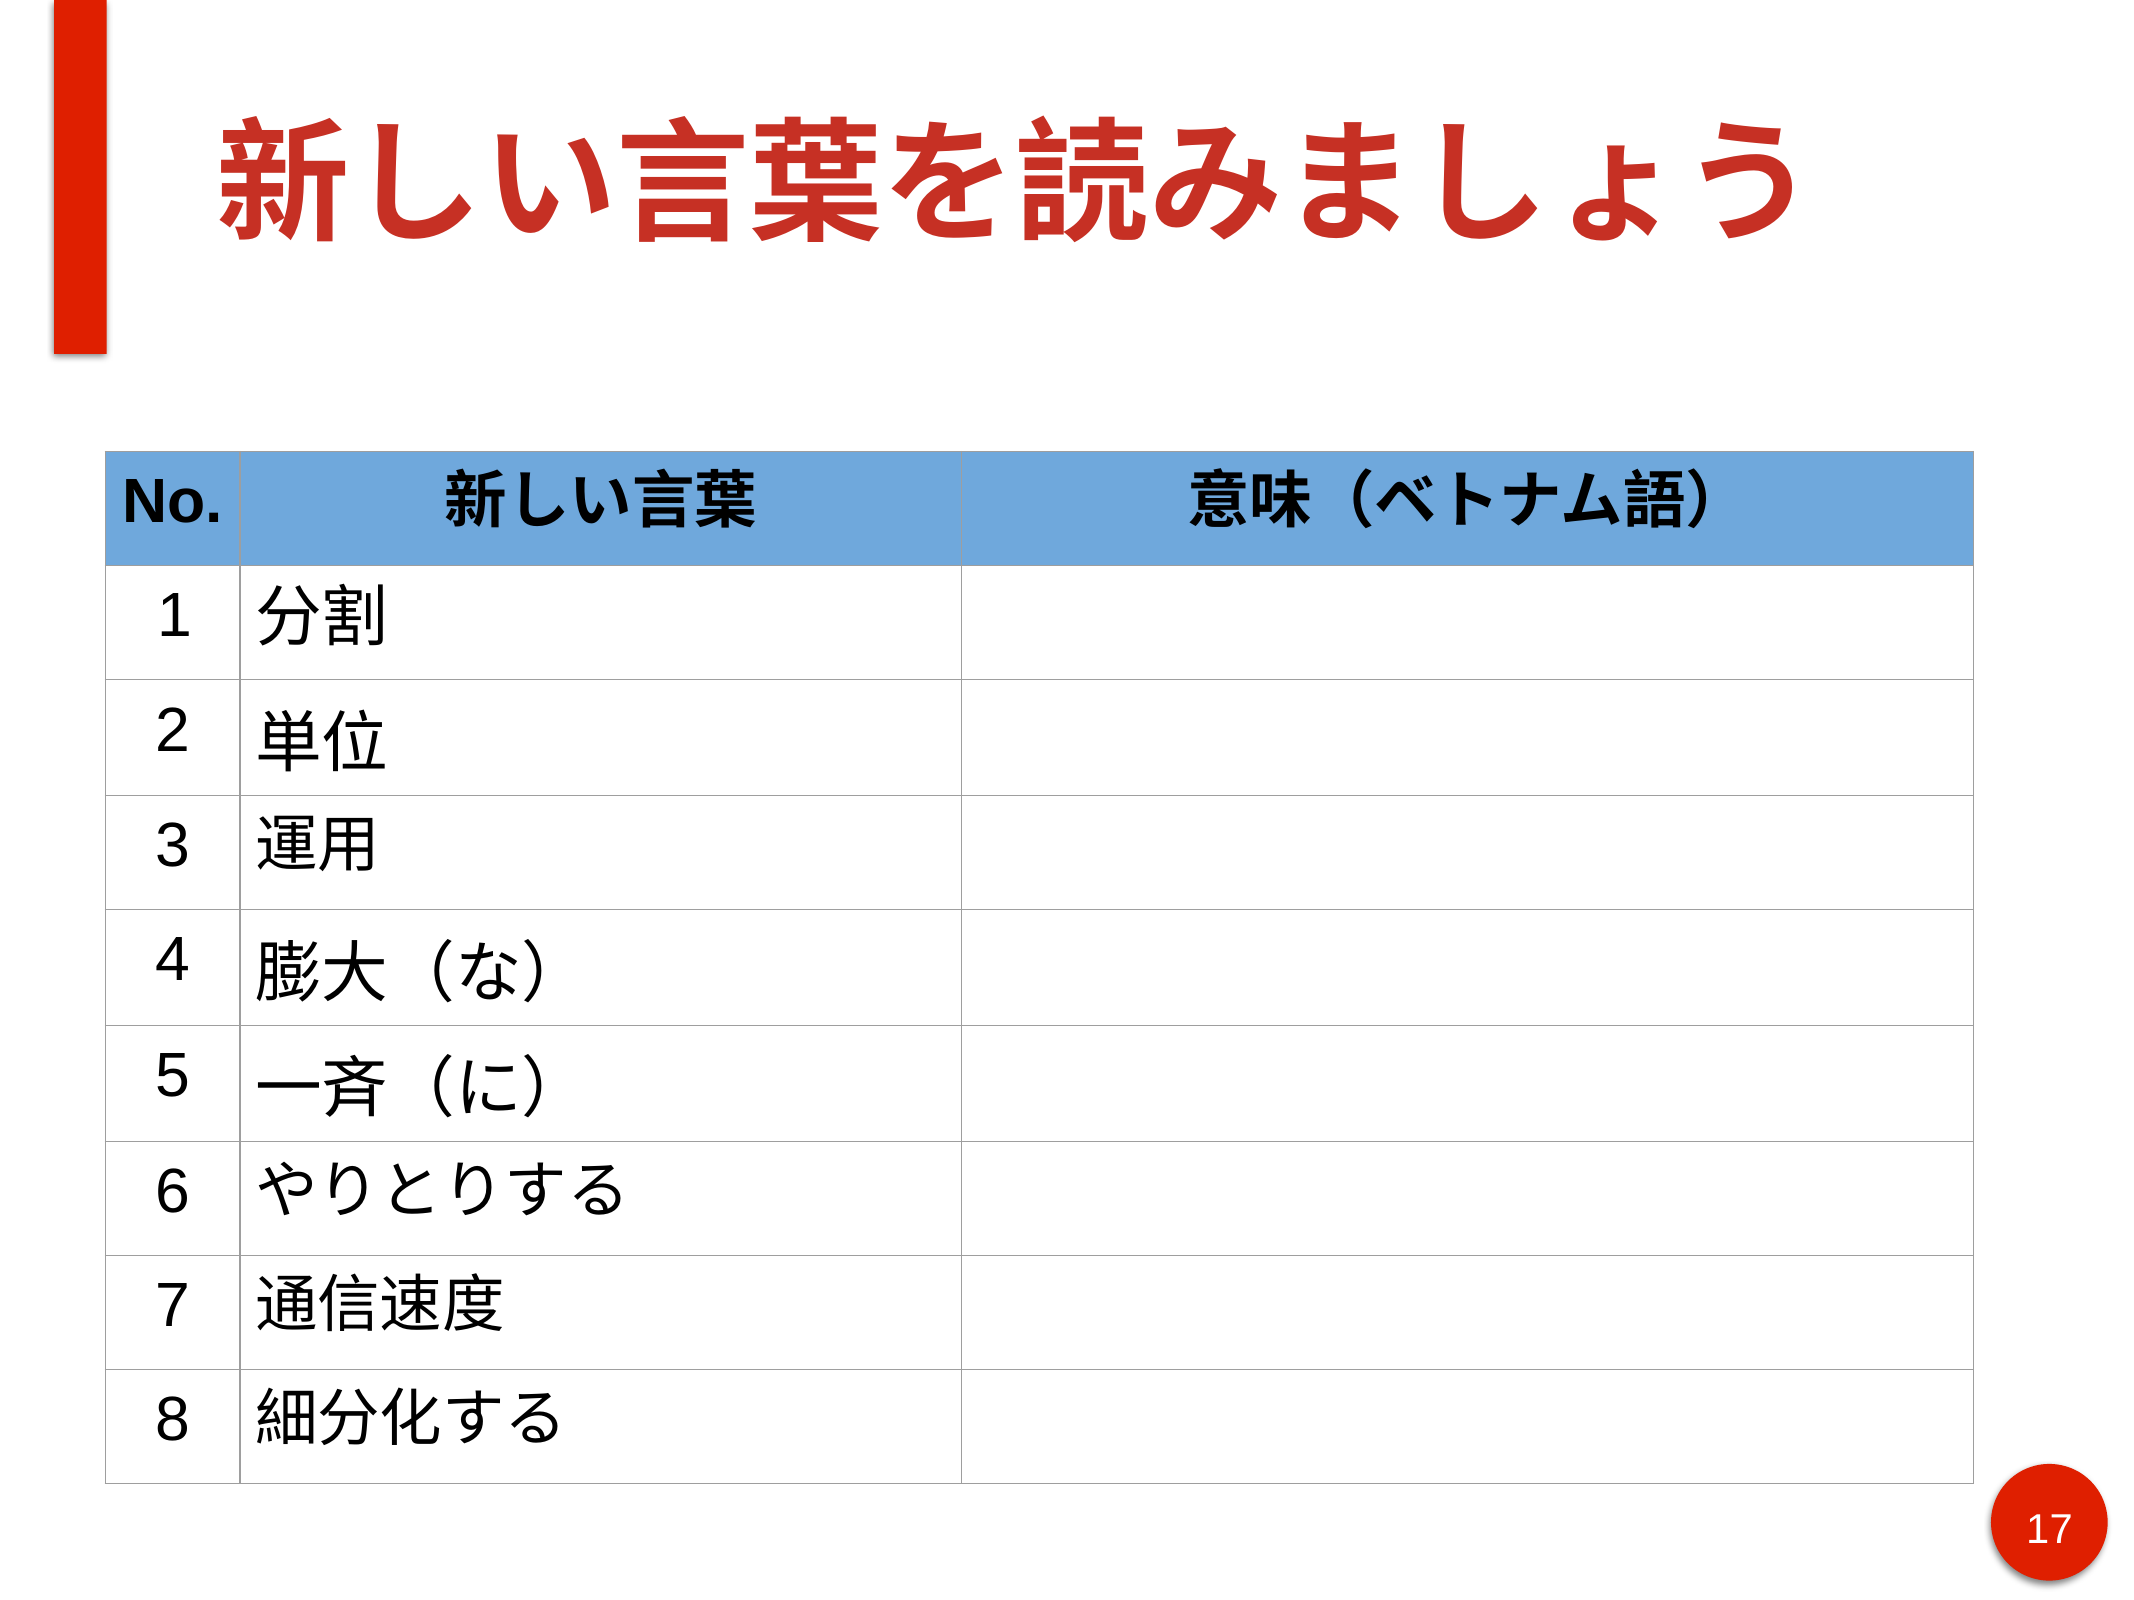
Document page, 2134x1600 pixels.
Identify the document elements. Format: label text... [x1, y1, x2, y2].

table_cell [962, 1256, 1973, 1369]
table_header 意味（ベトナム語） [962, 452, 1973, 565]
table_cell やりとりする [241, 1142, 961, 1255]
table_cell 膨大（な） [241, 910, 961, 1025]
table_cell 一斉（に） [241, 1026, 961, 1141]
table_cell [962, 796, 1973, 909]
table_cell 5 [106, 1026, 239, 1141]
table_cell [962, 566, 1973, 679]
table_cell 細分化する [241, 1370, 961, 1483]
table_cell 運用 [241, 796, 961, 909]
table_cell 7 [106, 1256, 239, 1369]
table_cell [962, 680, 1973, 795]
table_cell 通信速度 [241, 1256, 961, 1369]
title 新しい言葉を読みましょう [208, 18, 2030, 336]
table_cell [962, 1370, 1973, 1483]
table_cell 4 [106, 910, 239, 1025]
table_cell 3 [106, 796, 239, 909]
table_cell 2 [106, 680, 239, 795]
table_cell 分割 [241, 566, 961, 679]
table_cell [962, 910, 1973, 1025]
table_header No. [106, 452, 239, 565]
table_cell [962, 1026, 1973, 1141]
slide_number 17 [2012, 1493, 2087, 1552]
table_cell 6 [106, 1142, 239, 1255]
table_cell 単位 [241, 680, 961, 795]
table_cell [962, 1142, 1973, 1255]
table_cell 8 [106, 1370, 239, 1483]
table_header 新しい言葉 [241, 452, 961, 565]
table_cell 1 [106, 566, 239, 679]
